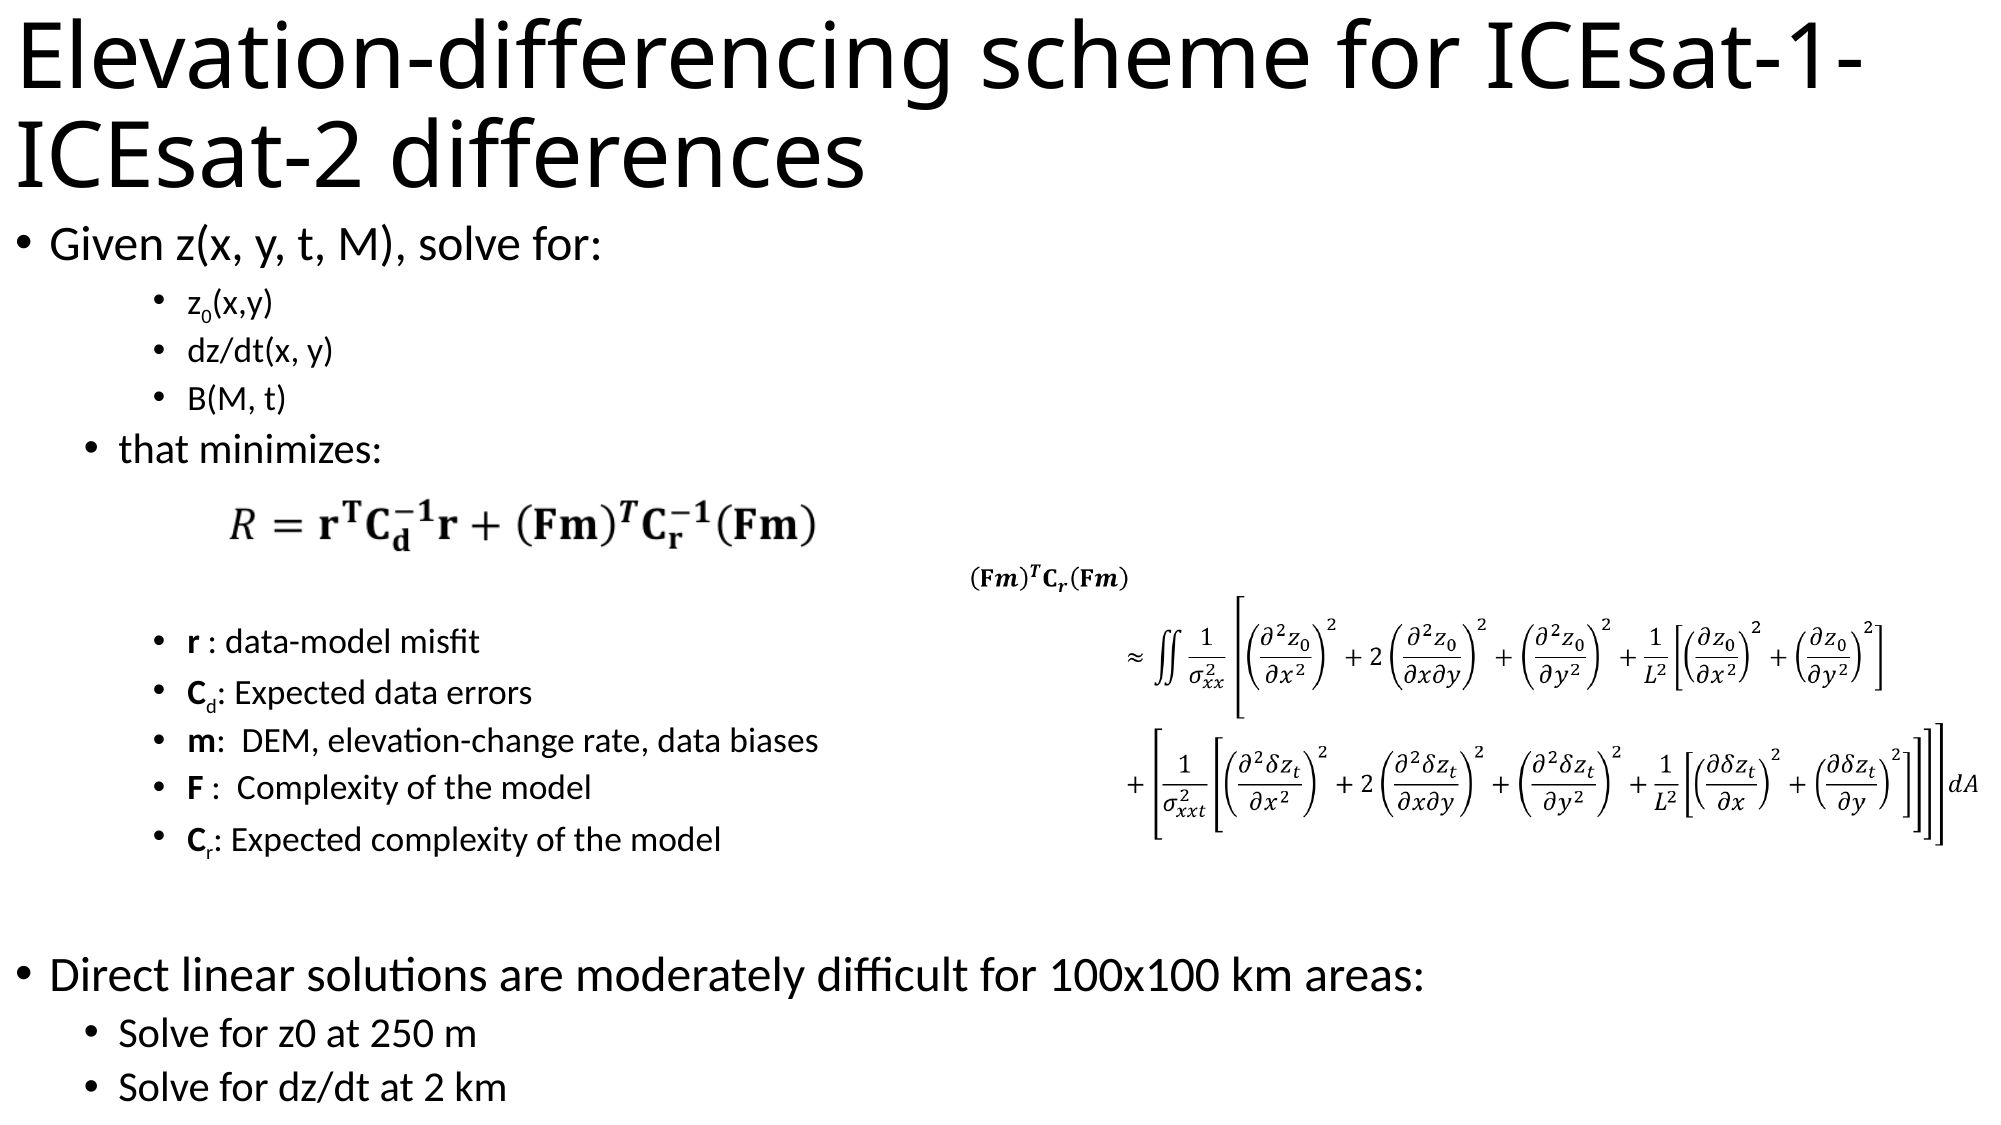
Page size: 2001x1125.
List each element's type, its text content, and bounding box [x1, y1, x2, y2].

picture [207, 491, 863, 562]
title Elevation-differencing scheme for ICEsat-1-ICEsat-2 differences [0, 0, 1947, 210]
list Given z(x, y, t, M), solve for: z0(x,y) dz/dt(x, y) B(M, t) that minimizes: r : data-model misfit Cd: Expected data errors m: DEM, elevation-change rate, data biases F : Complexity of the model Cr: Expected complexity of the model Direct linear solutions are moderately difficult for 100x100 km areas: Solve for z0 at 250 m Solve for dz/dt at 2 km [0, 210, 2000, 1125]
picture [949, 541, 2000, 878]
